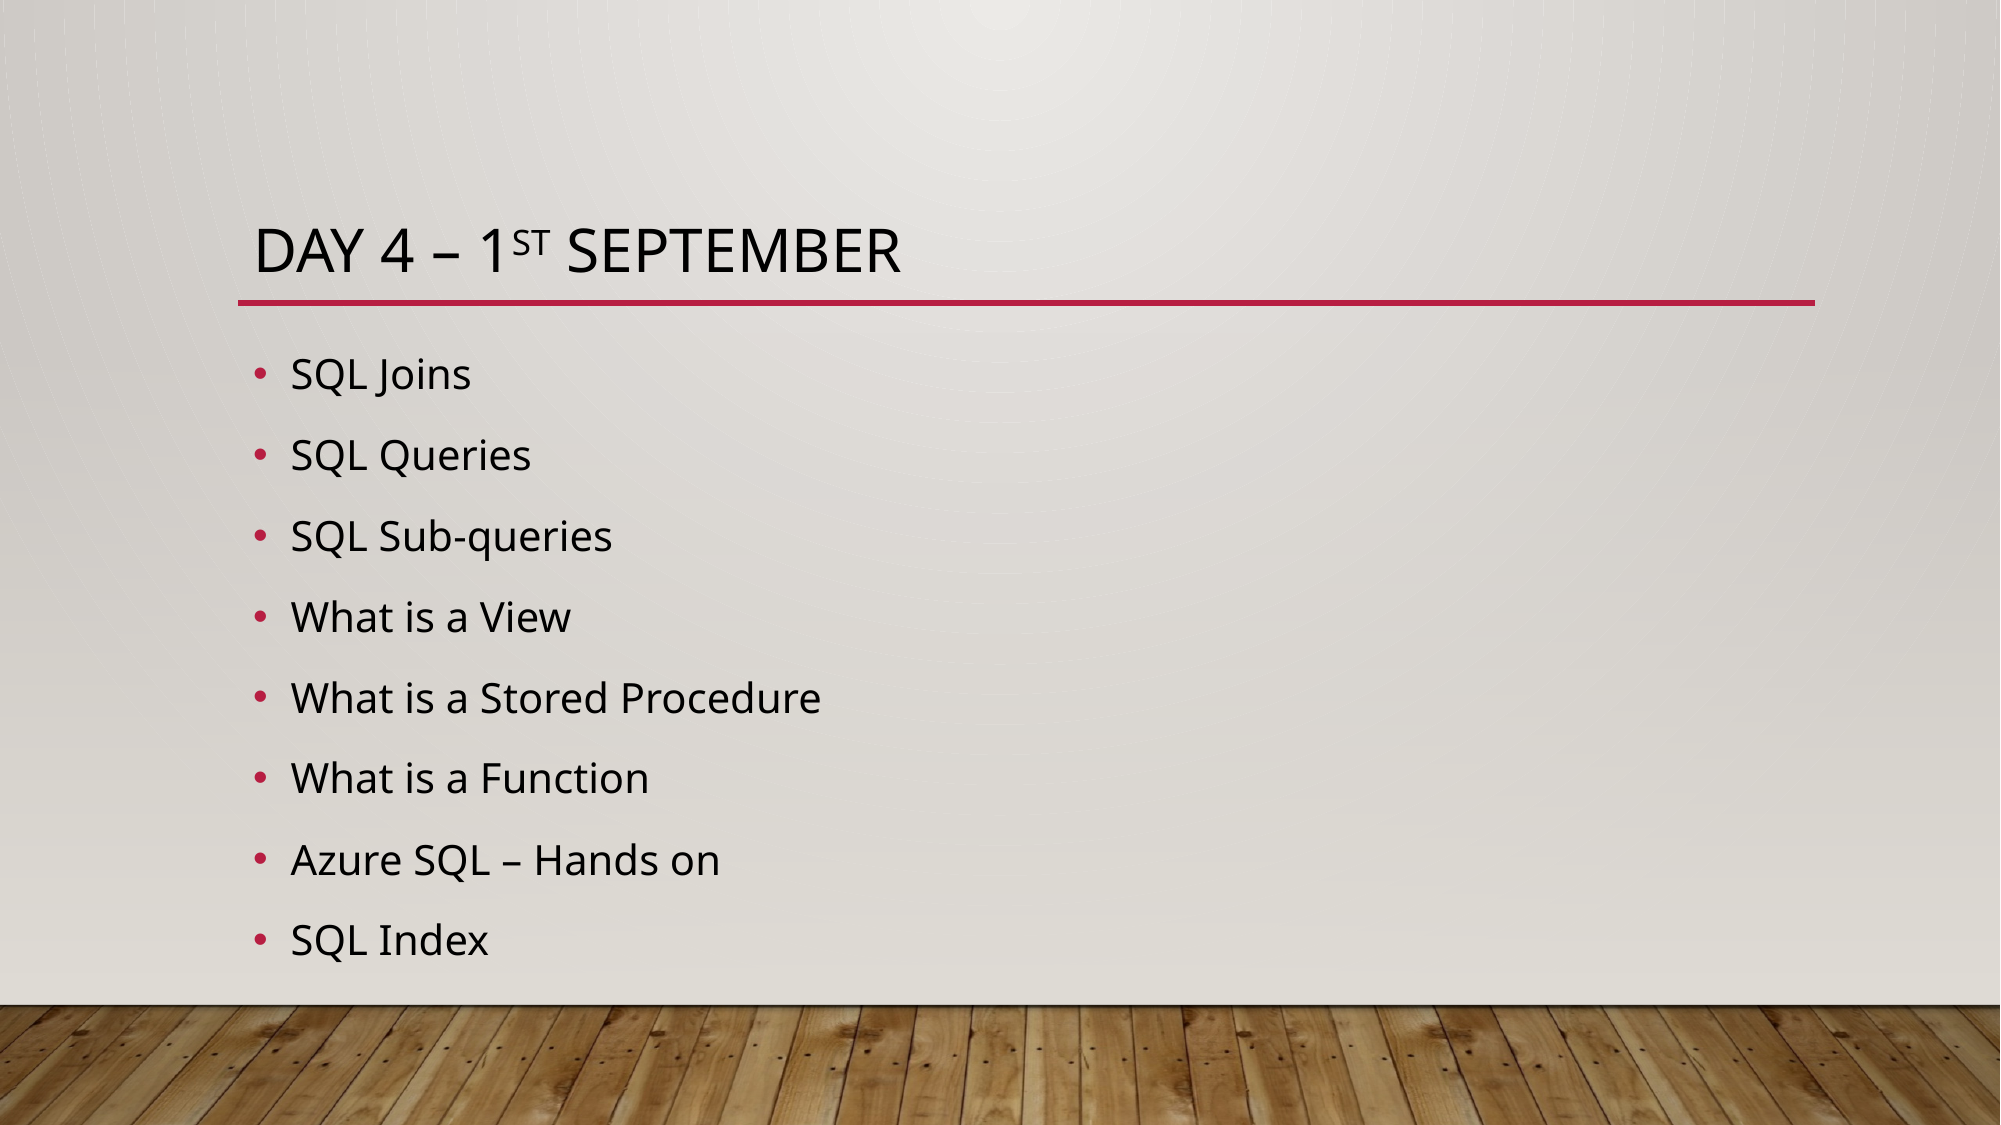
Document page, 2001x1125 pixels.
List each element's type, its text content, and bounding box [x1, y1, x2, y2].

title Day 4 – 1st September [238, 213, 1814, 305]
picture [0, 1005, 2000, 1125]
list SQL Joins SQL Queries SQL Sub-queries What is a View What is a Stored Procedure What is a Function Azure SQL – Hands on SQL Index [238, 330, 1814, 1001]
